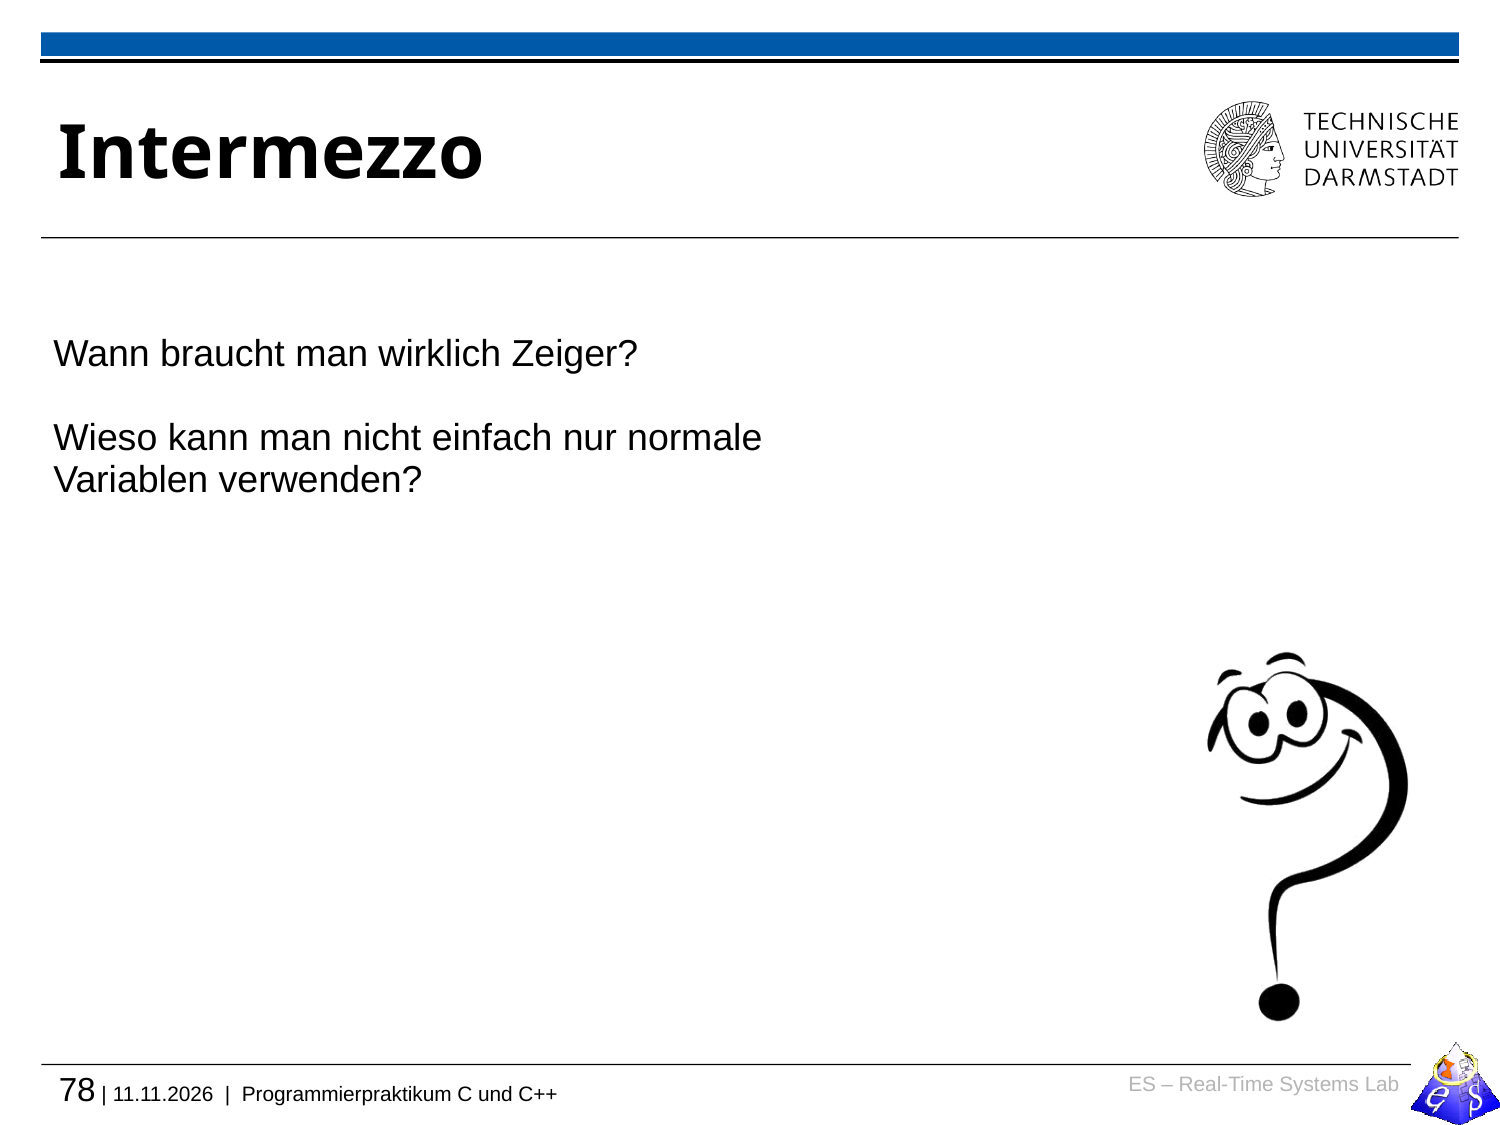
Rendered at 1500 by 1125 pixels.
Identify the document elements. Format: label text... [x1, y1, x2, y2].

picture [1411, 1041, 1500, 1125]
picture [1104, 645, 1483, 1024]
text_box Wann braucht man wirklich Zeiger? Wieso kann man nicht einfach nur normale Variablen verwenden? [38, 325, 883, 508]
title Intermezzo [58, 80, 1187, 218]
picture [1187, 84, 1483, 214]
